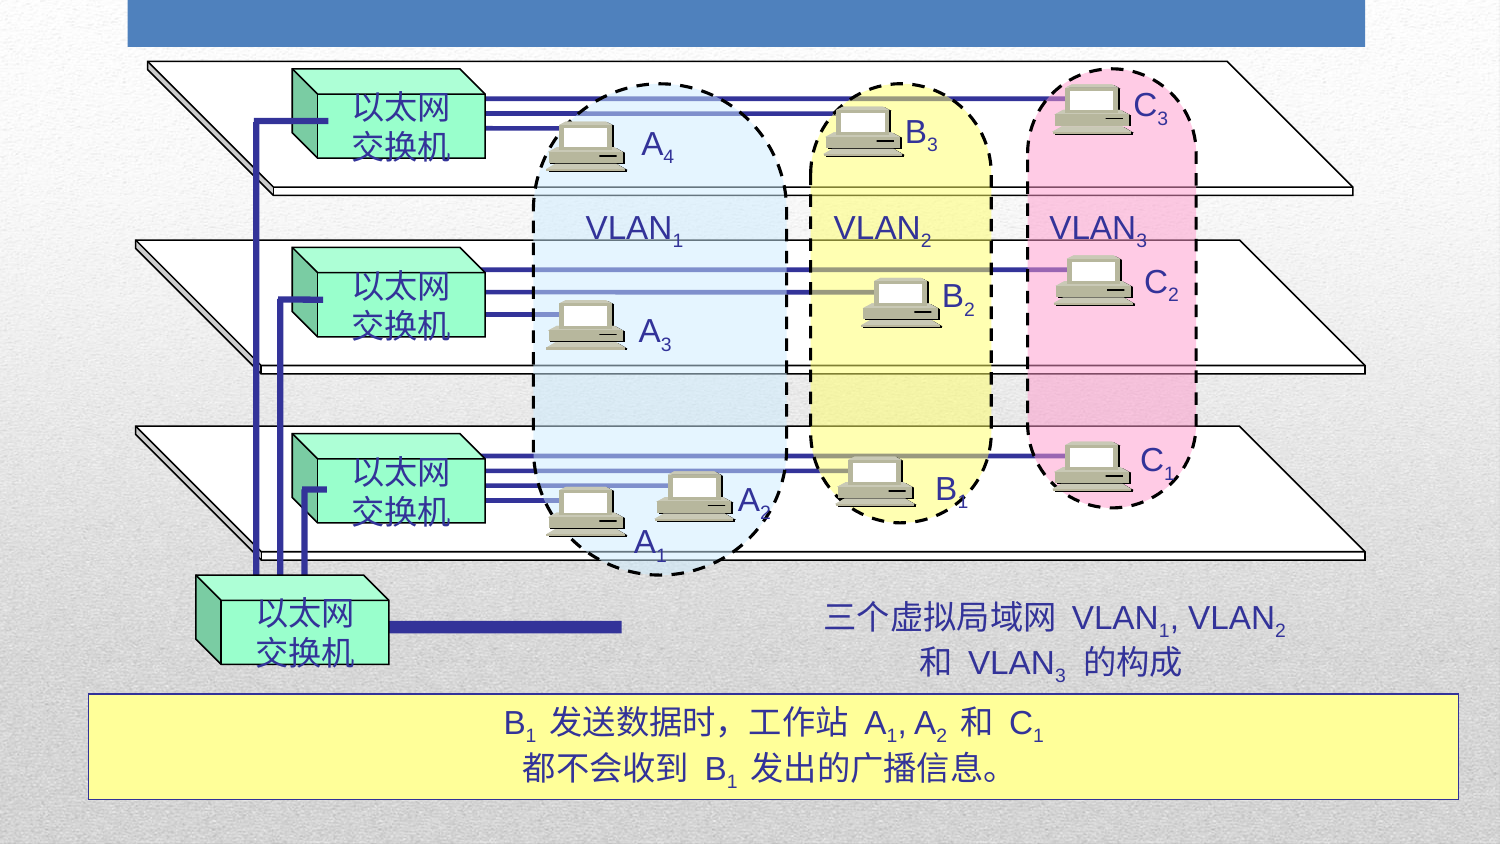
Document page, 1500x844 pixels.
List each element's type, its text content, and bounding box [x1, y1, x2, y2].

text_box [134, 60, 1366, 686]
text_box B1 发送数据时，工作站 A1, A2 和 C1 都不会收到 B1 发出的广播信息。 [88, 693, 1459, 800]
picture [0, 0, 1500, 844]
